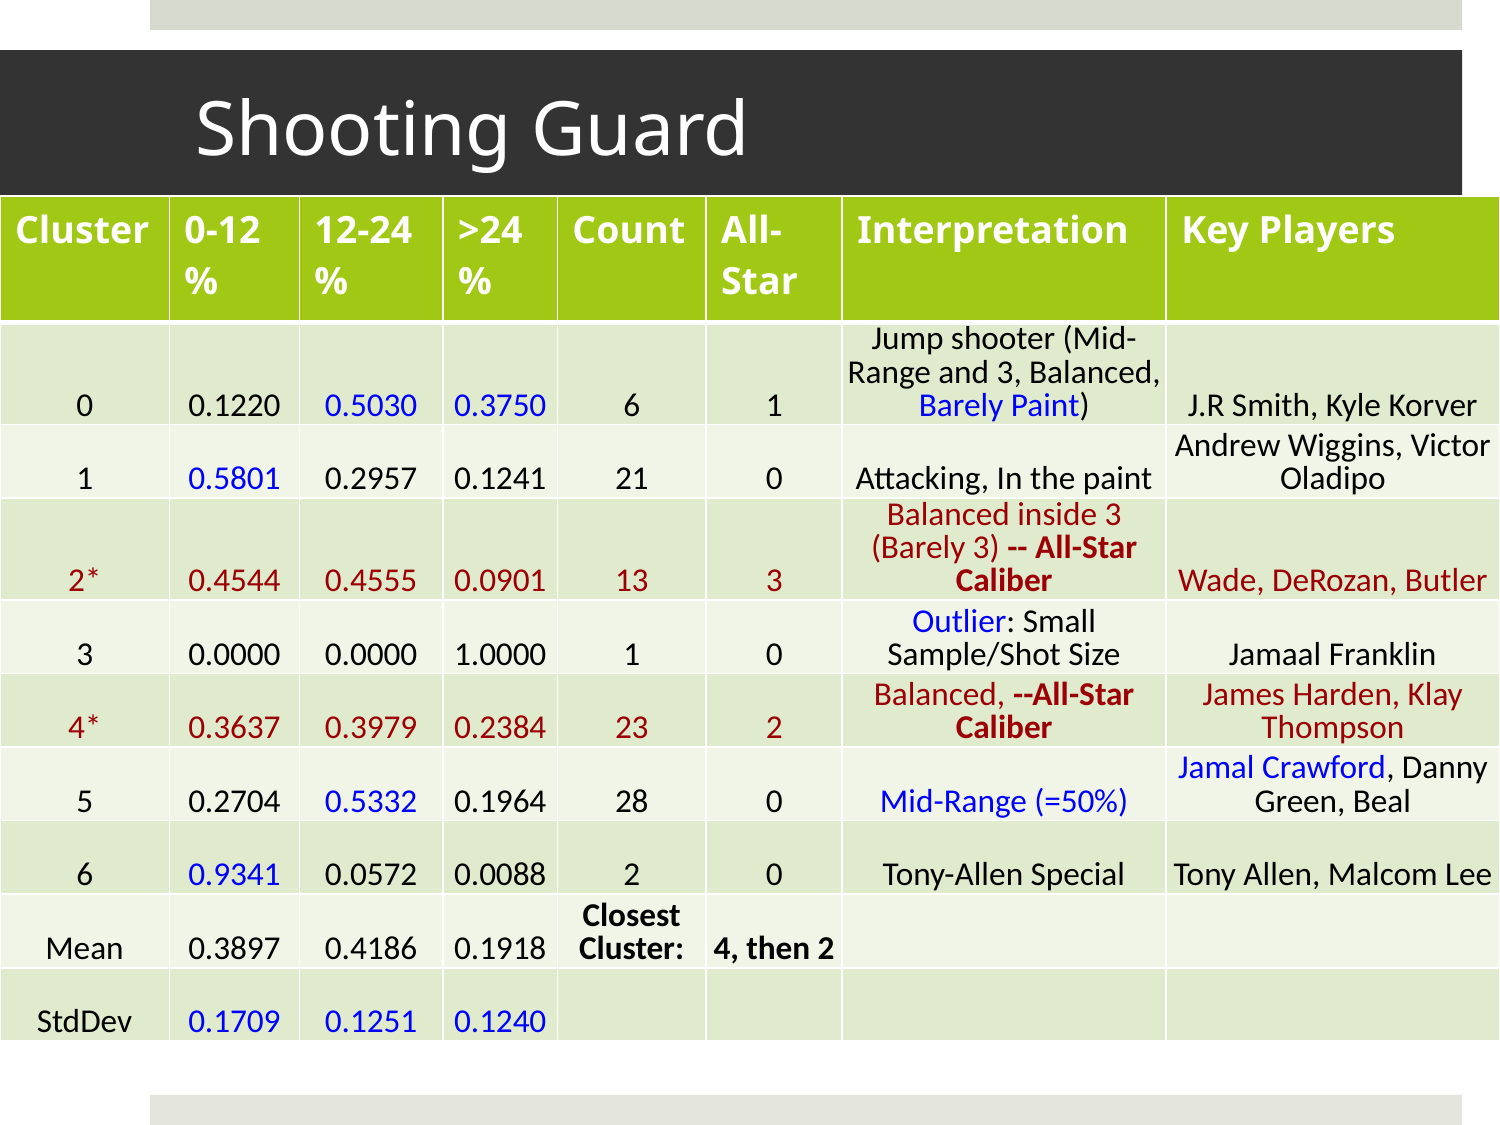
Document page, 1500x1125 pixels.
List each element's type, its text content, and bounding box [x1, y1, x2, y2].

table_cell Closest Cluster: [558, 895, 705, 967]
table_cell 5 [1, 748, 169, 820]
table_cell 0.1251 [300, 969, 442, 1040]
table_header Interpretation [843, 197, 1165, 320]
table_cell 3 [707, 499, 841, 599]
table_cell 21 [558, 425, 705, 497]
table_cell 0.2384 [444, 674, 557, 746]
table_cell 0.2957 [300, 425, 442, 497]
table_cell Jamal Crawford, Danny Green, Beal [1167, 748, 1499, 820]
table_header Key Players [1167, 197, 1499, 320]
table_cell 3 [1, 601, 169, 673]
table_cell 0.4544 [170, 499, 299, 599]
table_cell 0.4186 [300, 895, 442, 967]
table_cell Tony-Allen Special [843, 821, 1165, 893]
table_cell 0.3750 [444, 325, 557, 424]
table_cell Jamaal Franklin [1167, 601, 1499, 673]
table_cell 0.0572 [300, 821, 442, 893]
table_cell 0.0088 [444, 821, 557, 893]
table_cell 0.1240 [444, 969, 557, 1040]
table_cell 1.0000 [444, 601, 557, 673]
table_cell StdDev [1, 969, 169, 1040]
table_cell [558, 969, 705, 1040]
table_cell Tony Allen, Malcom Lee [1167, 821, 1499, 893]
table_cell 13 [558, 499, 705, 599]
table_cell 0.3897 [170, 895, 299, 967]
table_cell 0.1241 [444, 425, 557, 497]
table_cell 0.1964 [444, 748, 557, 820]
table_cell [843, 895, 1165, 967]
table_header 12-24 % [300, 197, 442, 320]
table_cell 0.0901 [444, 499, 557, 599]
table_cell 1 [558, 601, 705, 673]
table_cell 6 [1, 821, 169, 893]
table_cell [707, 969, 841, 1040]
table_cell 4* [1, 674, 169, 746]
table_cell Jump shooter (Mid-Range and 3, Balanced, Barely Paint) [843, 325, 1165, 424]
table_cell 0.1918 [444, 895, 557, 967]
table_cell 0 [1, 325, 169, 424]
table_cell 0.2704 [170, 748, 299, 820]
table_cell 6 [558, 325, 705, 424]
table_header Count [558, 197, 705, 320]
table_cell 0 [707, 821, 841, 893]
table_cell 0.5332 [300, 748, 442, 820]
table_cell 2 [707, 674, 841, 746]
table_cell 0.3979 [300, 674, 442, 746]
table_cell Outlier: Small Sample/Shot Size [843, 601, 1165, 673]
table_cell Attacking, In the paint [843, 425, 1165, 497]
table_cell 2* [1, 499, 169, 599]
table_cell 0.5030 [300, 325, 442, 424]
table_cell 0.0000 [300, 601, 442, 673]
table_cell James Harden, Klay Thompson [1167, 674, 1499, 746]
table_cell 1 [1, 425, 169, 497]
table_cell 0.1709 [170, 969, 299, 1040]
text_box Shooting Guard [0, 50, 1463, 195]
table_cell 0.9341 [170, 821, 299, 893]
table_cell 0.3637 [170, 674, 299, 746]
table_cell 0 [707, 601, 841, 673]
table_cell [843, 969, 1165, 1040]
table_header 0-12 % [170, 197, 299, 320]
table_cell Balanced inside 3 (Barely 3) -- All-Star Caliber [843, 499, 1165, 599]
table_cell 0.5801 [170, 425, 299, 497]
table_cell 0.1220 [170, 325, 299, 424]
table_cell Wade, DeRozan, Butler [1167, 499, 1499, 599]
table_cell Balanced, --All-Star Caliber [843, 674, 1165, 746]
table_cell 23 [558, 674, 705, 746]
table_cell 1 [707, 325, 841, 424]
table_header All-Star [707, 197, 841, 320]
table_cell J.R Smith, Kyle Korver [1167, 325, 1499, 424]
table_cell Andrew Wiggins, Victor Oladipo [1167, 425, 1499, 497]
table_cell [1167, 969, 1499, 1040]
table_cell 0.0000 [170, 601, 299, 673]
table_cell 2 [558, 821, 705, 893]
table_cell Mid-Range (=50%) [843, 748, 1165, 820]
table_cell 0.4555 [300, 499, 442, 599]
table_cell 0 [707, 748, 841, 820]
table_header >24 % [444, 197, 557, 320]
table_cell 0 [707, 425, 841, 497]
table_cell [1167, 895, 1499, 967]
table_cell 4, then 2 [707, 895, 841, 967]
table_cell Mean [1, 895, 169, 967]
table_header Cluster [1, 197, 169, 320]
table_cell 28 [558, 748, 705, 820]
